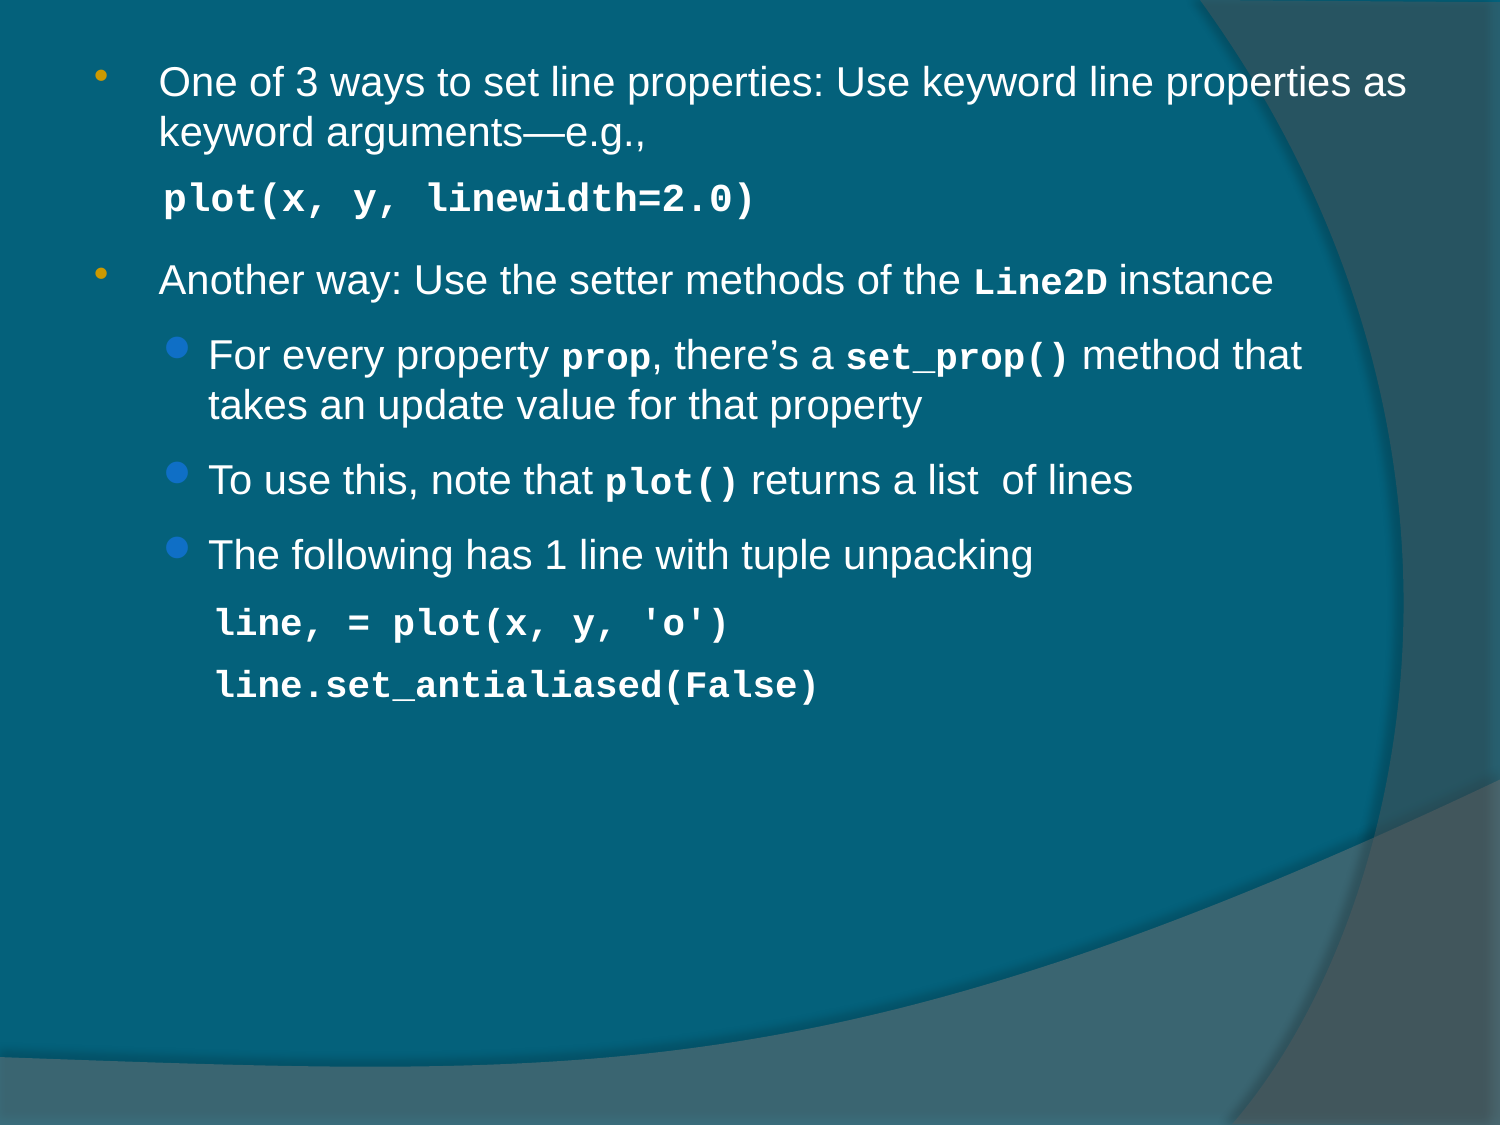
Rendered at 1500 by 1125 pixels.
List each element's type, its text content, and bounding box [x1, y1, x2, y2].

text_box One of 3 ways to set line properties: Use keyword line properties as keyword arguments—e.g., plot(x, y, linewidth=2.0) Another way: Use the setter methods of the Line2D instance For every property prop, there’s a set_prop() method that takes an update value for that property To use this, note that plot() returns a list of lines The following has 1 line with tuple unpacking line, = plot(x, y, 'o') line.set_antialiased(False) [74, 47, 1425, 1006]
